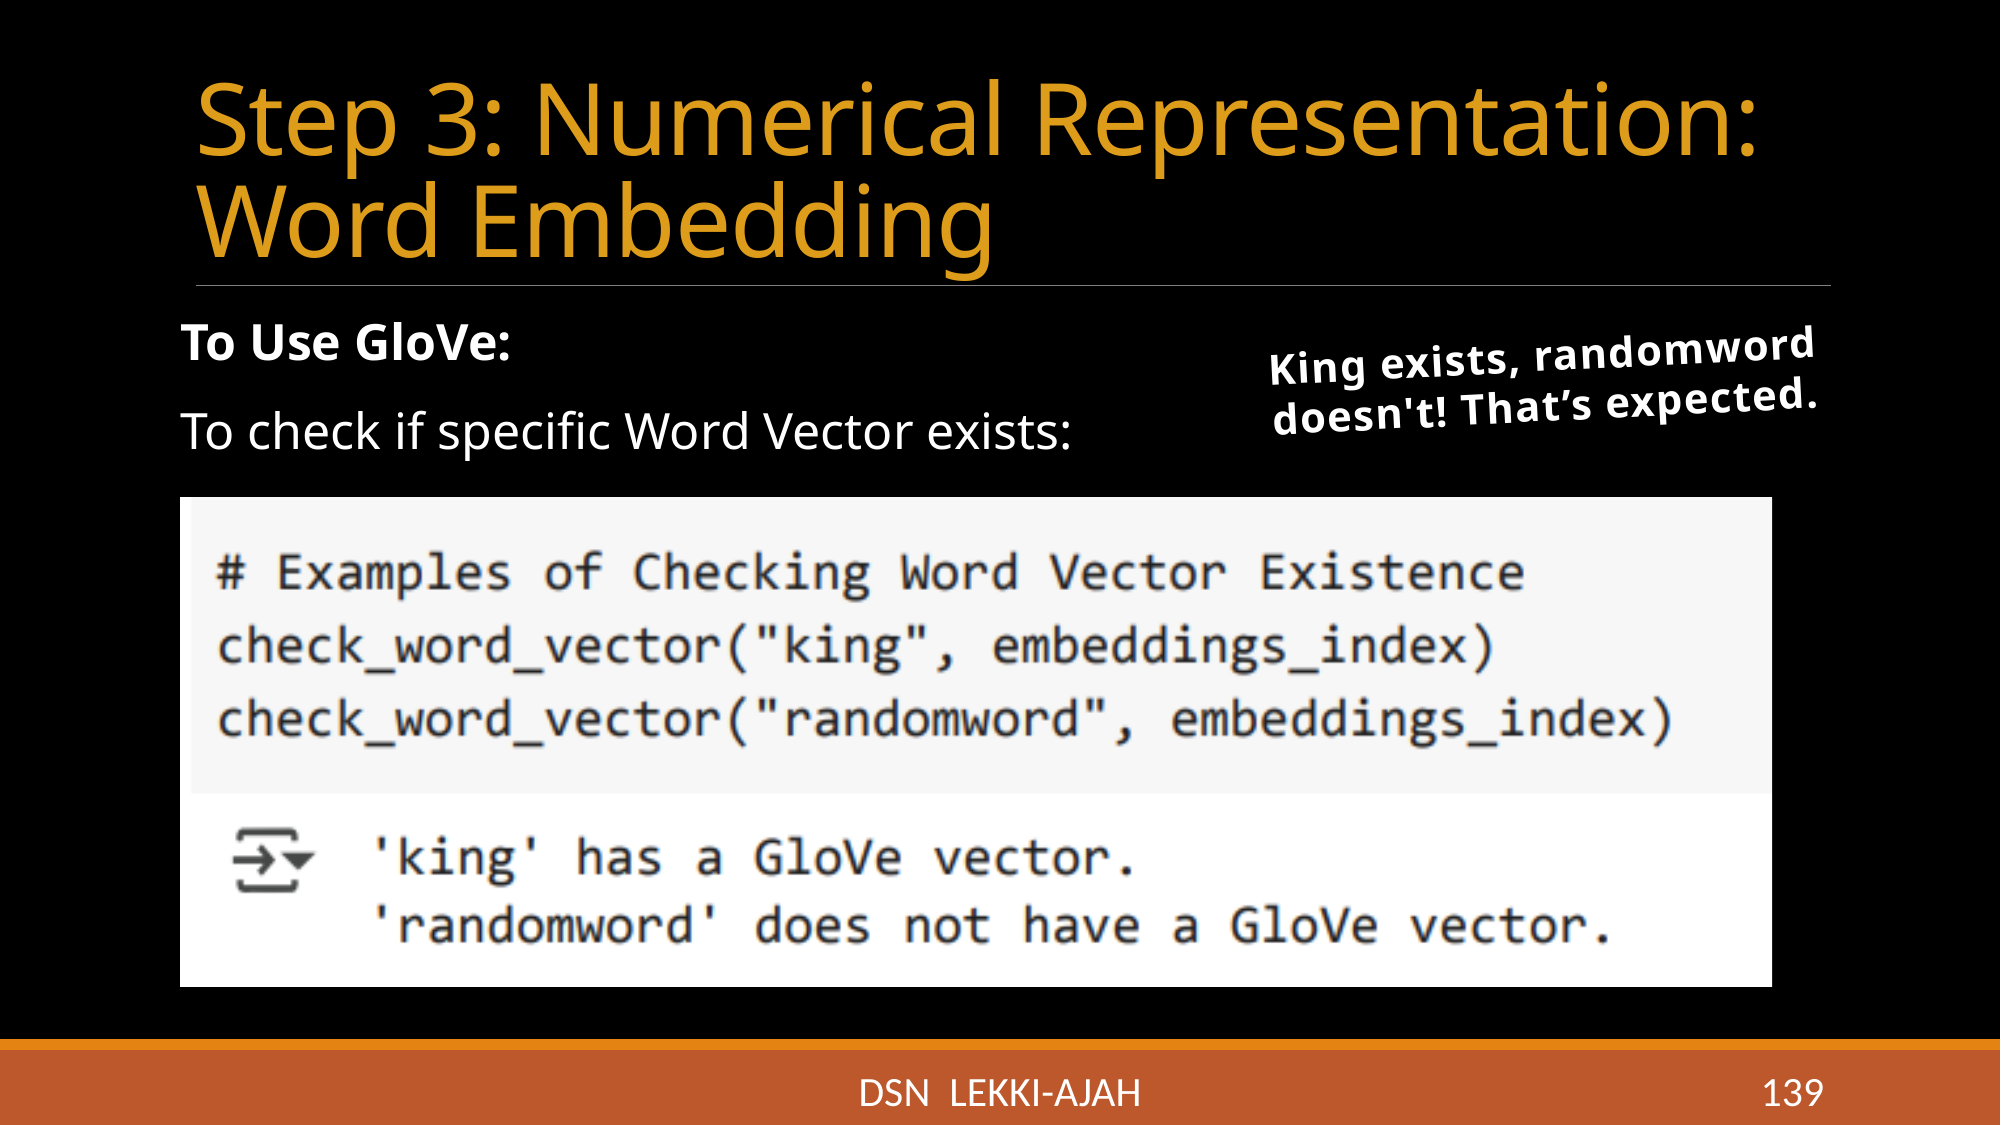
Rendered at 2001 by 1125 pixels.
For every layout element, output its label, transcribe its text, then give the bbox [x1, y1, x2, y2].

text_box [277, 997, 933, 1054]
picture [179, 497, 1773, 987]
footer DSN LEKKI-AJAH [604, 1059, 1396, 1120]
title Step 3: Numerical Representation: Word Embedding [180, 47, 1830, 285]
slide_number 139 [1624, 1059, 1840, 1120]
list To Use GloVe: To check if specific Word Vector exists: [180, 302, 1891, 1054]
text_box King exists, randomword doesn't! That’s expected. [1170, 302, 1917, 456]
